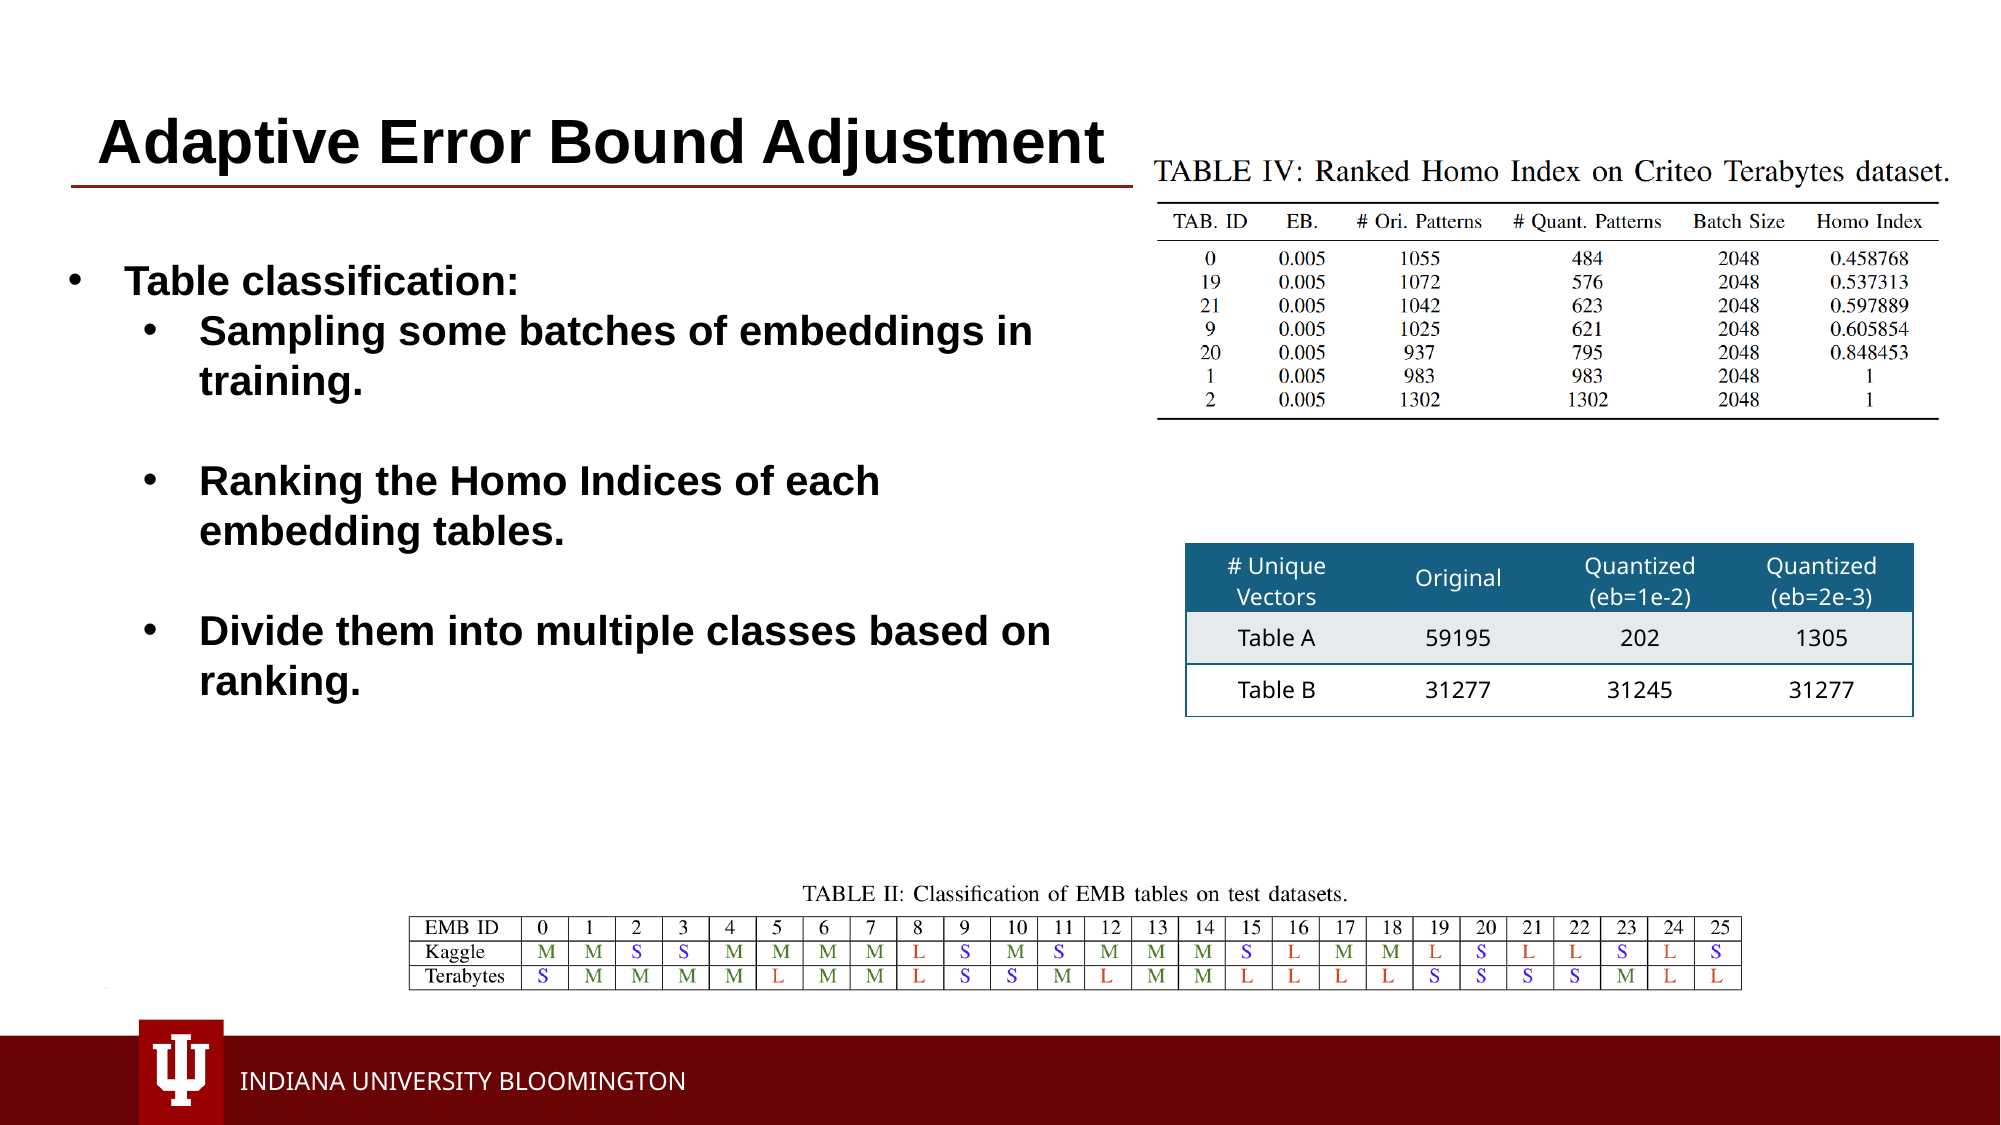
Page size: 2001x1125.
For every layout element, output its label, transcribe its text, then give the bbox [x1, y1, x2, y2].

table_cell 202 [1549, 612, 1731, 663]
picture [1132, 138, 1973, 434]
table_cell 31245 [1549, 665, 1731, 716]
table_cell Table B [1187, 665, 1368, 716]
text_box Adaptive Error Bound Adjustment [82, 93, 1846, 184]
table_cell Table A [1187, 612, 1368, 663]
table_header Original [1368, 545, 1549, 610]
table_cell 59195 [1368, 612, 1549, 663]
table_cell 31277 [1731, 665, 1912, 716]
table_header # Unique Vectors [1187, 545, 1368, 610]
picture [392, 867, 1761, 1016]
table_header Quantized (eb=1e-2) [1549, 545, 1731, 610]
text_box Table classification: Sampling some batches of embeddings in training. Ranking the Homo Indices of each embedding tables. Divide them into multiple classes based on ranking. [52, 246, 1077, 712]
text_box [46, 184, 1132, 247]
table_cell 31277 [1368, 665, 1549, 716]
picture [105, 987, 256, 1125]
table_cell 1305 [1731, 612, 1912, 663]
table_header Quantized (eb=2e-3) [1731, 545, 1912, 610]
